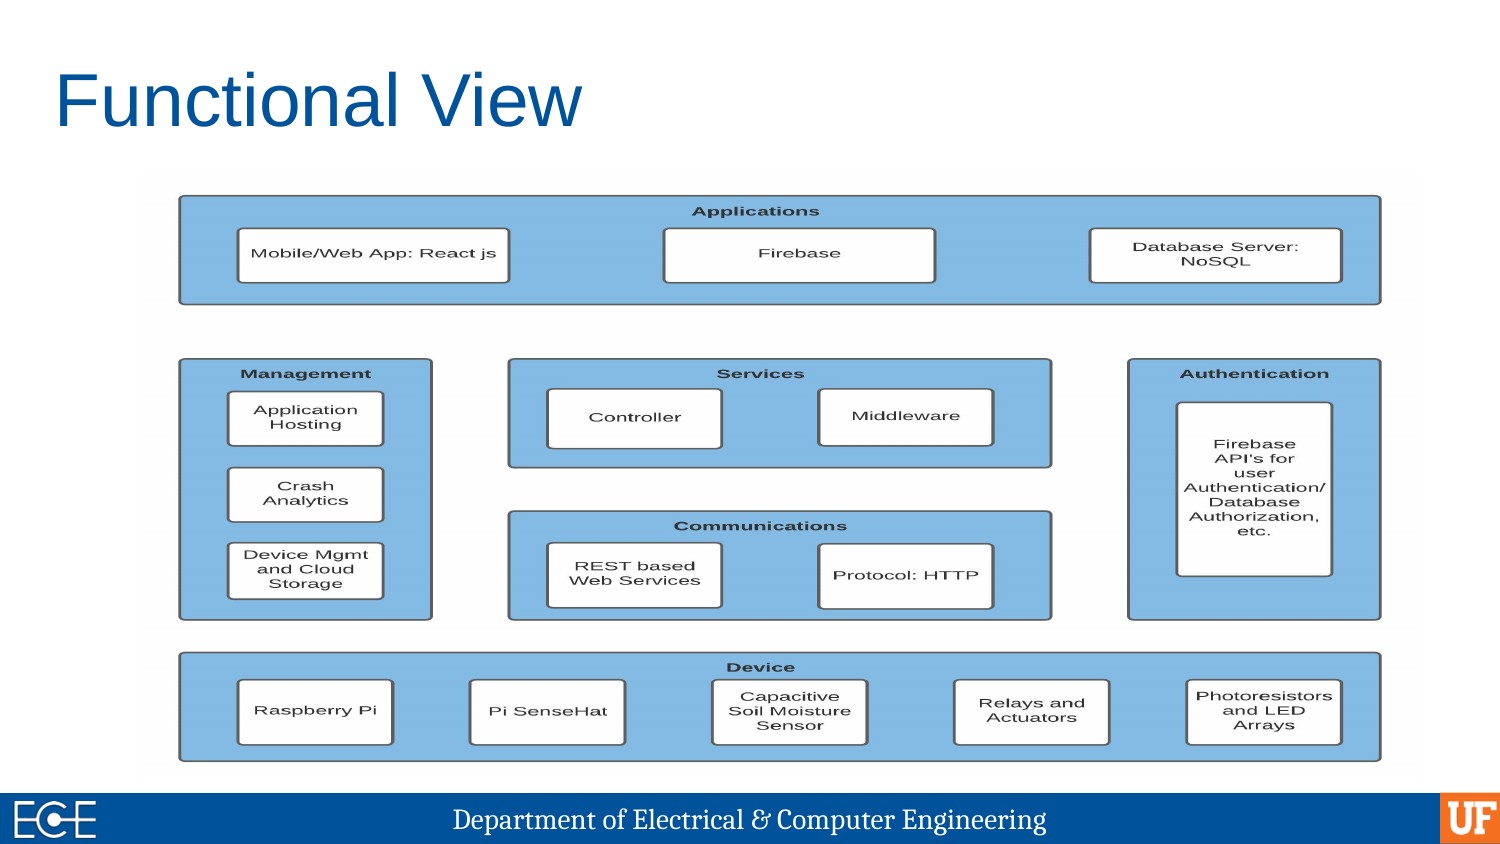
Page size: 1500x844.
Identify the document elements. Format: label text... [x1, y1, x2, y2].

picture [1448, 801, 1497, 835]
picture [140, 174, 1420, 783]
picture [13, 801, 102, 840]
title Functional View [47, 43, 1446, 182]
